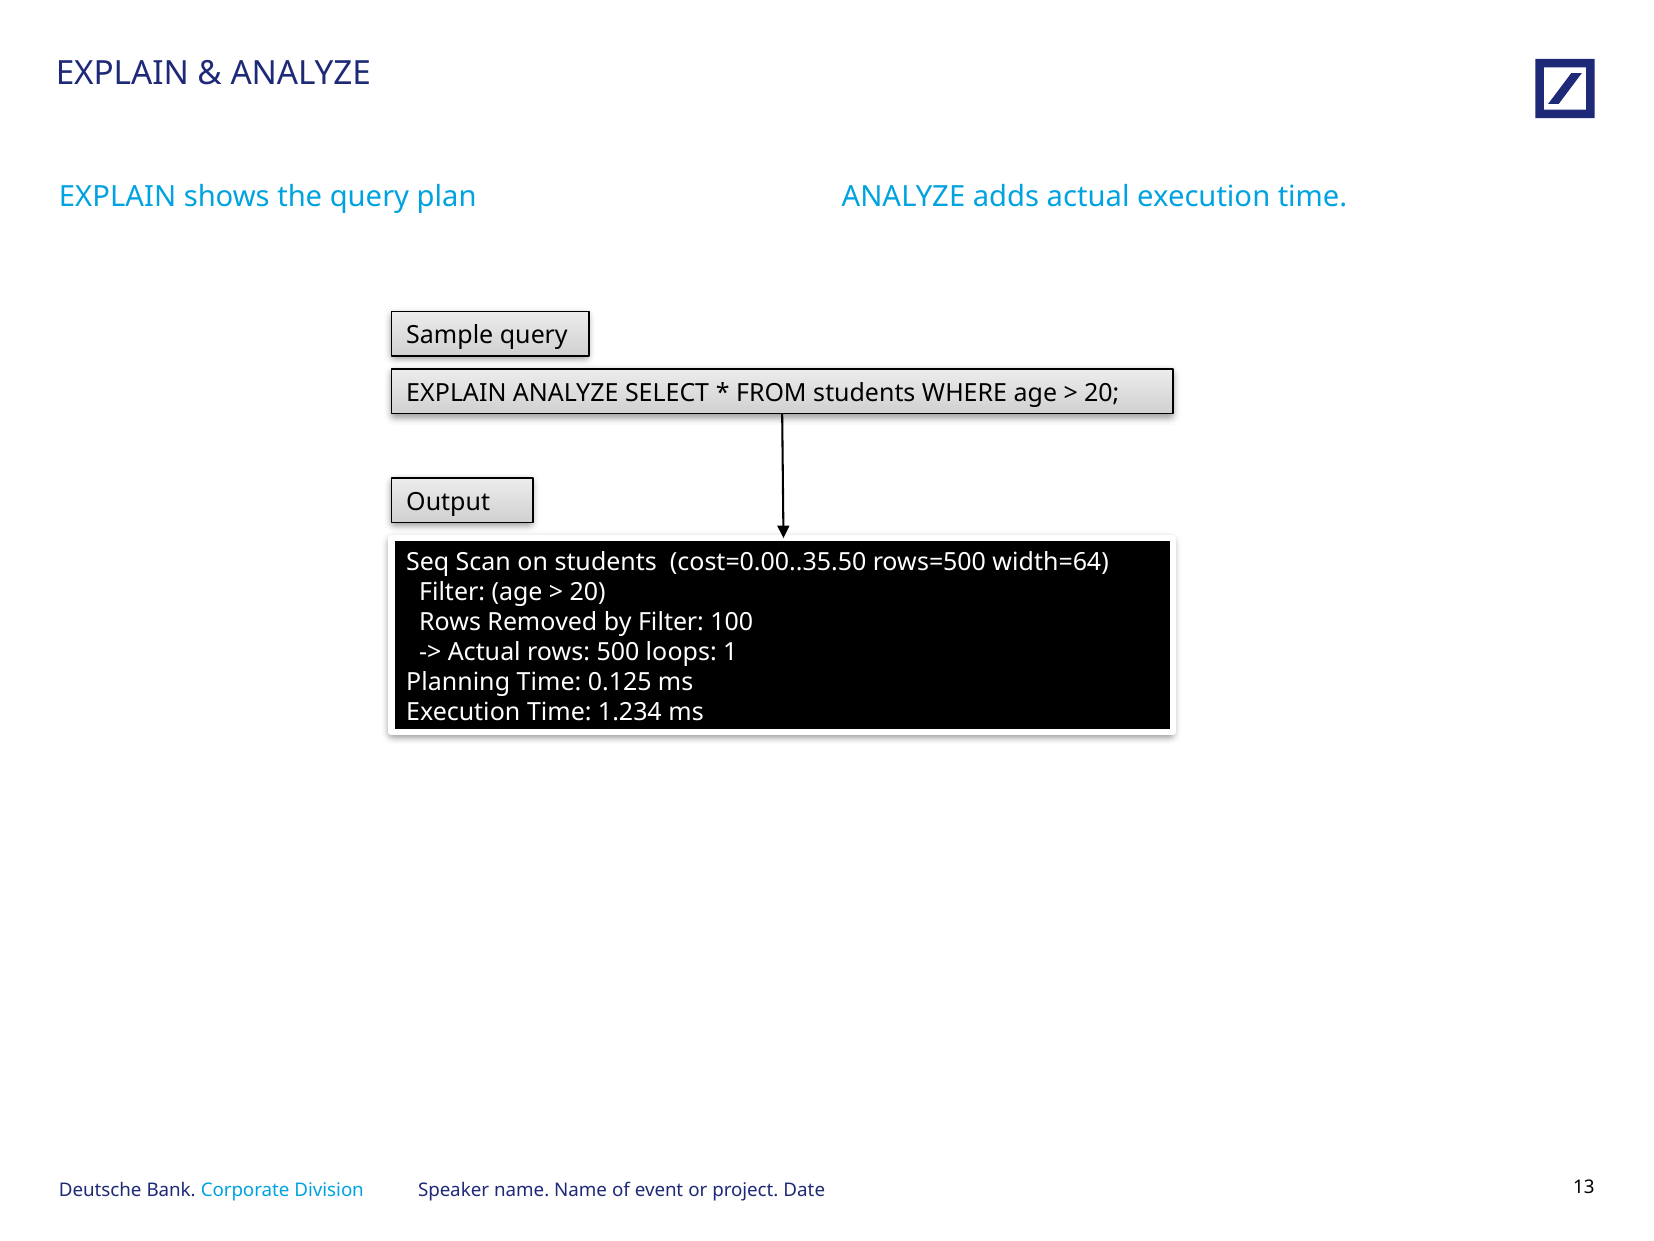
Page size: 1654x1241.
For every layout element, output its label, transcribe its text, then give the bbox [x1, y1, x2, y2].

title EXPLAIN & ANALYZE [55, 55, 1477, 148]
text_box Output [391, 477, 534, 523]
footer Speaker name. Name of event or project. Date [418, 1181, 1228, 1211]
text_box Sample query [391, 311, 590, 357]
slide_number 12 [1535, 1181, 1595, 1211]
text_box EXPLAIN ANALYZE SELECT * FROM students WHERE age > 20; [391, 368, 1174, 414]
text_box Seq Scan on students (cost=0.00..35.50 rows=500 width=64) Filter: (age > 20) Rows Removed by Filter: 100 -> Actual rows: 500 loops: 1 Planning Time: 0.125 ms Execution Time: 1.234 ms [388, 535, 1176, 735]
list ANALYZE adds actual execution time. [841, 177, 1595, 363]
list EXPLAIN shows the query plan [59, 177, 812, 363]
